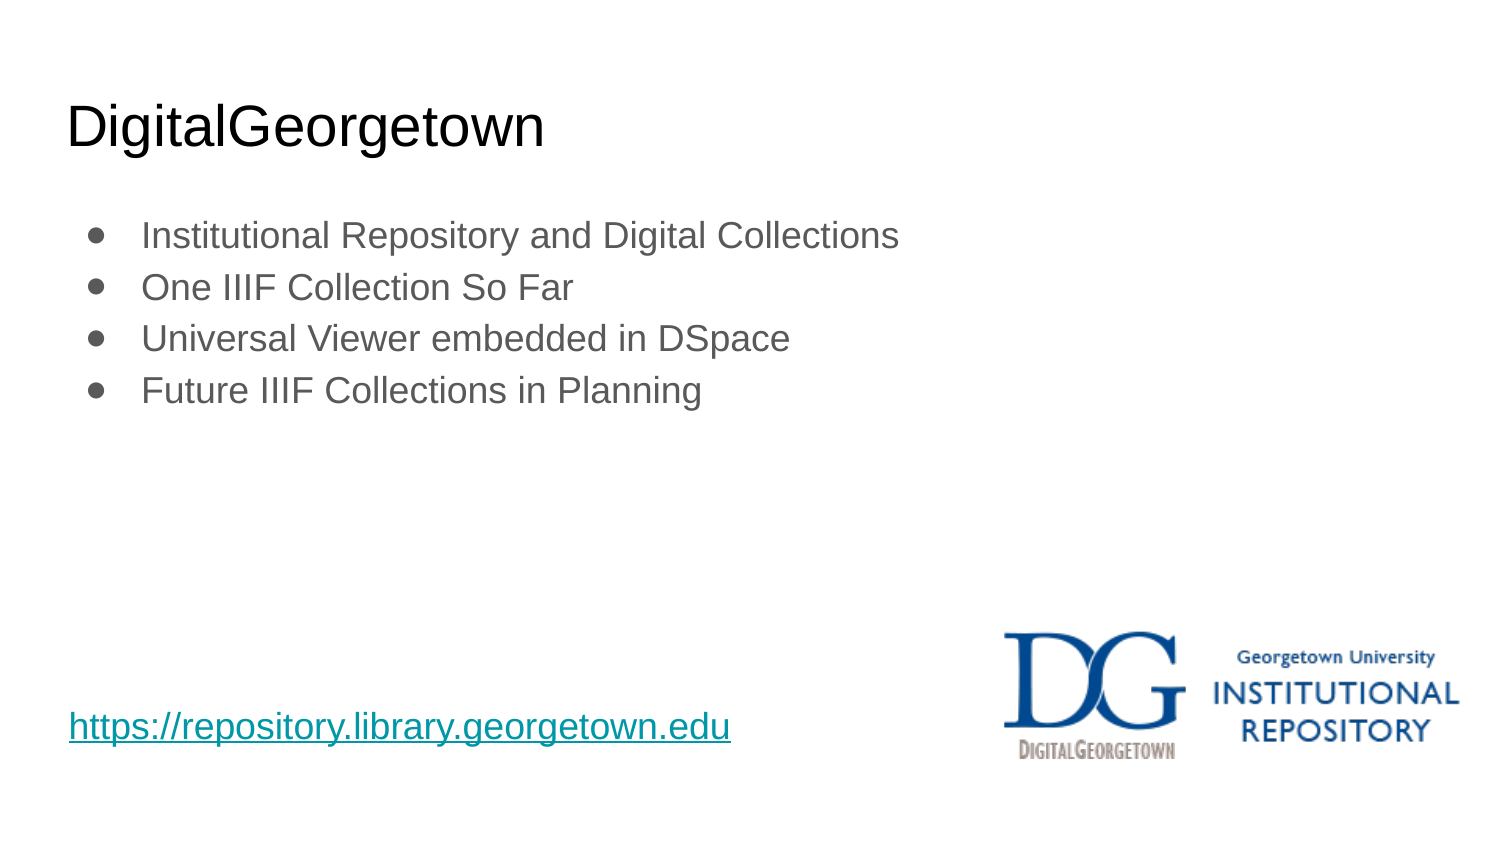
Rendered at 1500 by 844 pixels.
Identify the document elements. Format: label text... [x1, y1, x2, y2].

picture [992, 582, 1477, 818]
title DigitalGeorgetown [51, 72, 1449, 167]
list Institutional Repository and Digital Collections One IIIF Collection So Far Universal Viewer embedded in DSpace Future IIIF Collections in Planning [51, 189, 1449, 533]
text_box https://repository.library.georgetown.edu [53, 680, 939, 767]
